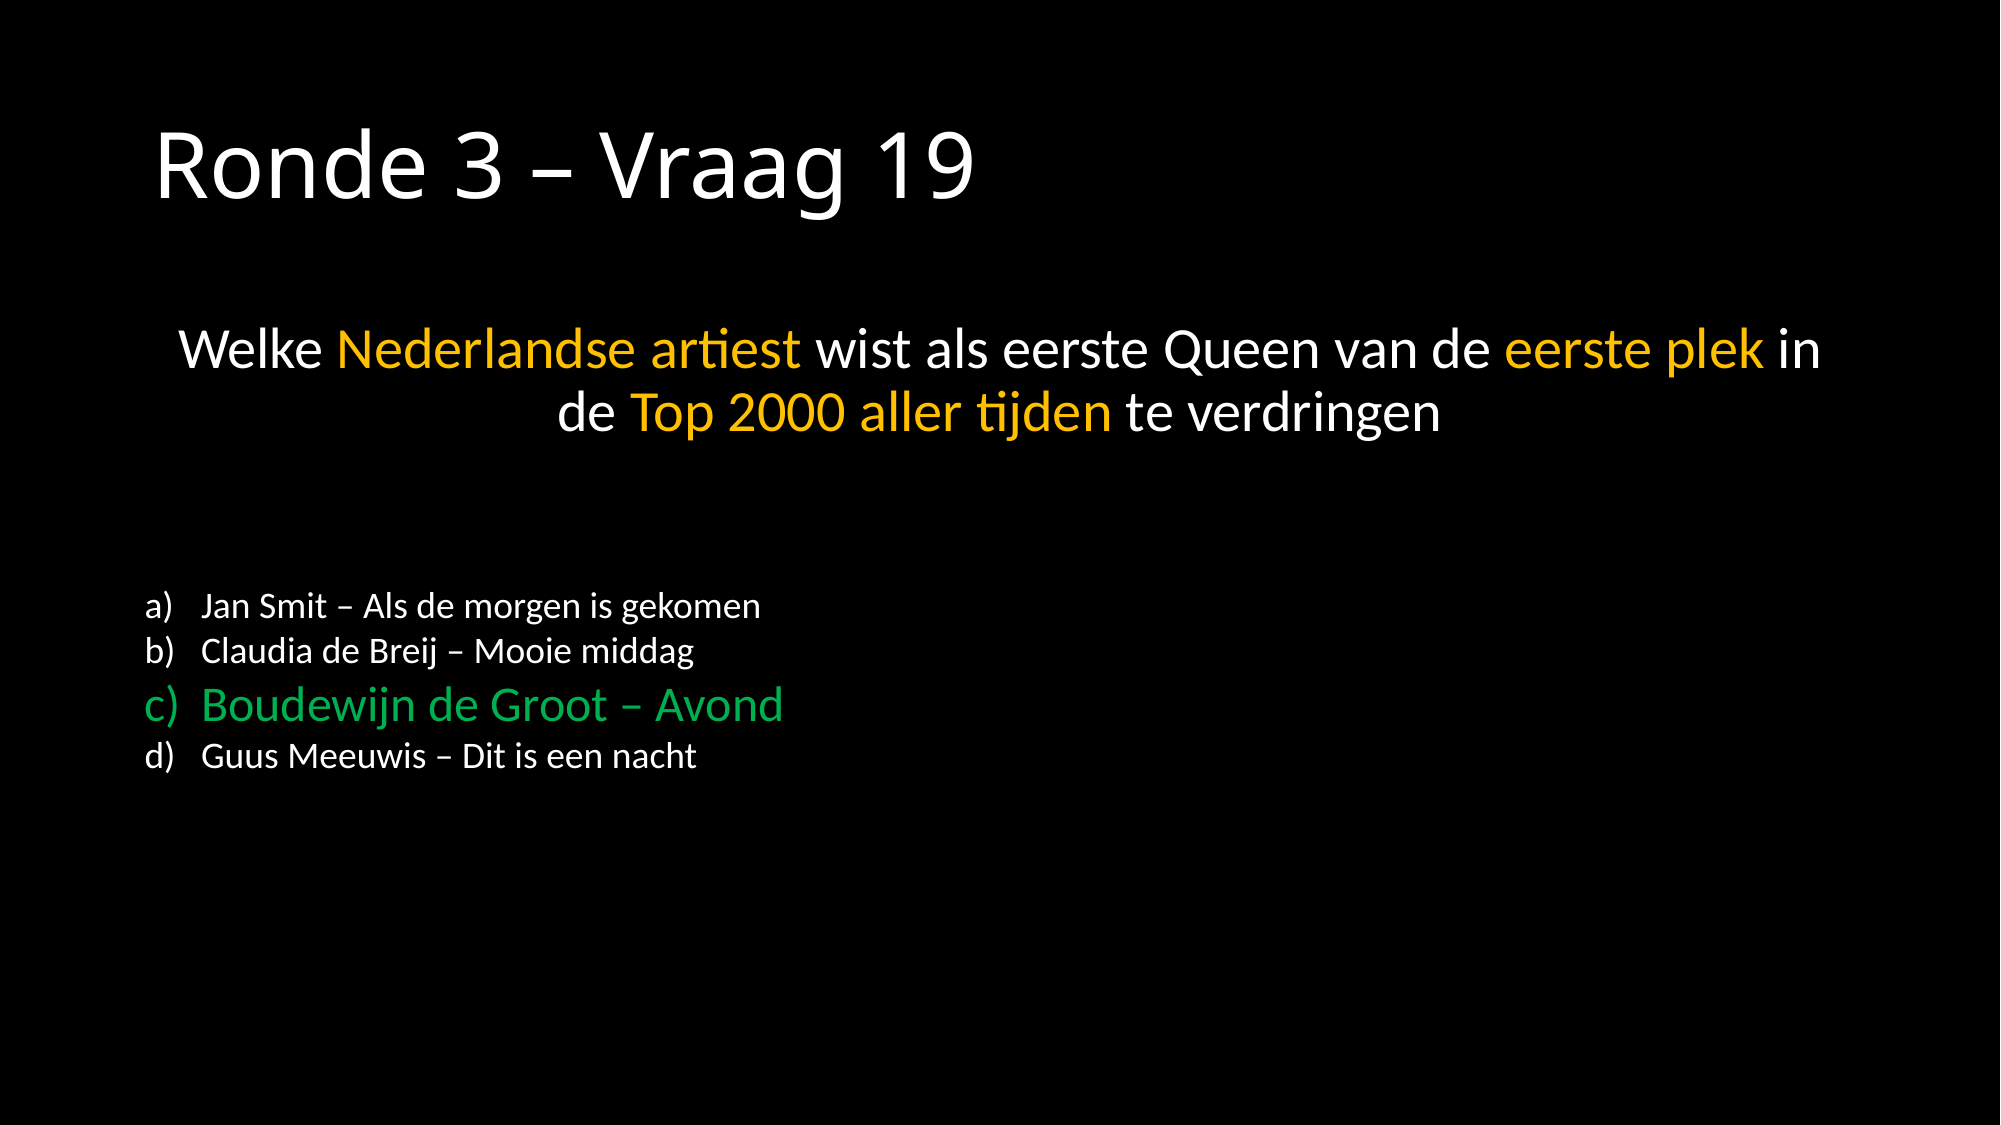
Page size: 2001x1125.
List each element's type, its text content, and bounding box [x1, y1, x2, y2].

title Ronde 3 – Vraag 19 [137, 59, 1863, 278]
list Welke Nederlandse artiest wist als eerste Queen van de eerste plek in de Top 2000 aller tijden te verdringen [137, 299, 1863, 464]
text_box Jan Smit – Als de morgen is gekomen Claudia de Breij – Mooie middag Boudewijn de Groot – Avond Guus Meeuwis – Dit is een nacht [129, 573, 1840, 829]
